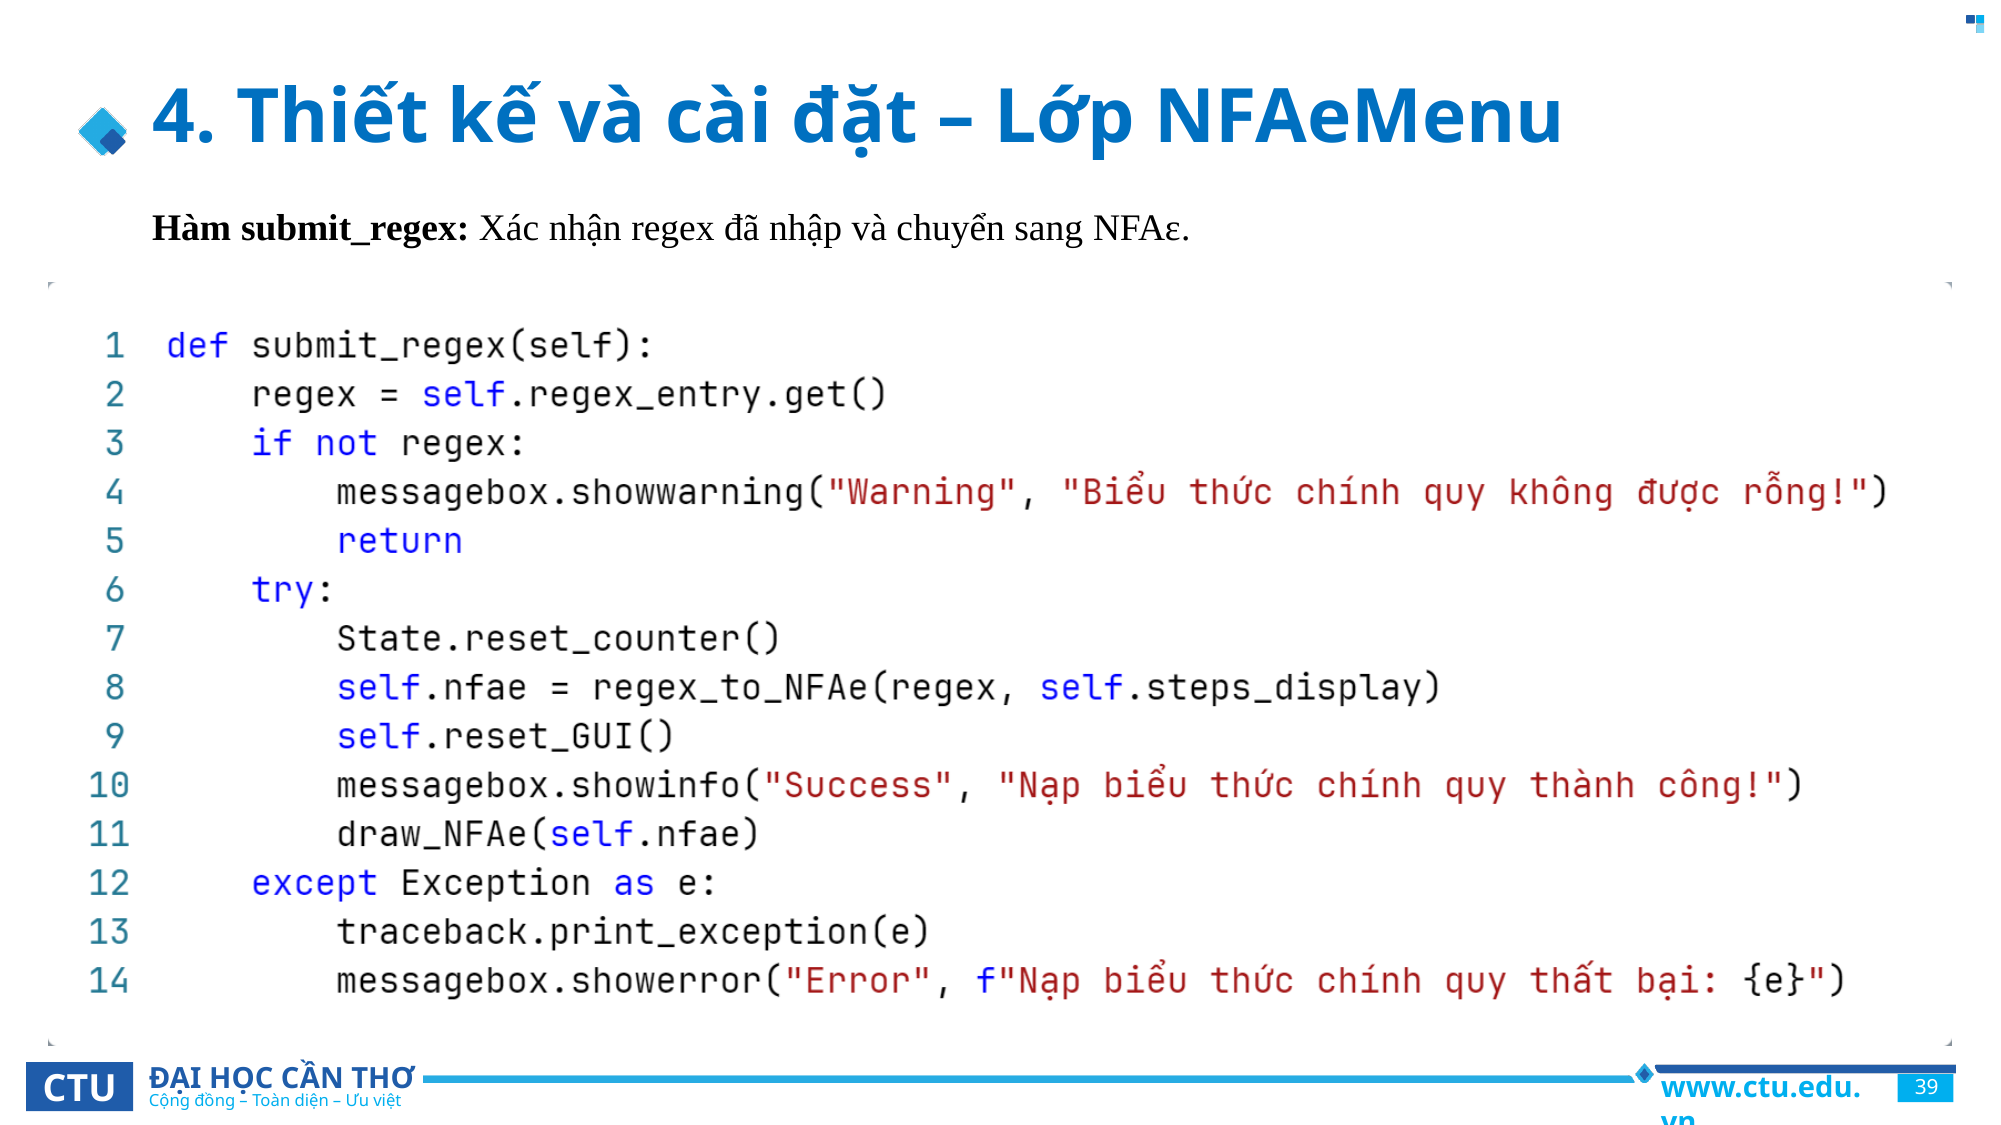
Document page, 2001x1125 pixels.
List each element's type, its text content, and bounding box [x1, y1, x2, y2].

picture [252, 1094, 261, 1106]
picture [1966, 15, 1985, 33]
picture [78, 107, 127, 156]
title 4. Thiết kế và cài đặt – Lớp NFAeMenu [137, 66, 1863, 170]
picture [47, 282, 1953, 1047]
picture [423, 1063, 1956, 1083]
text_box Hàm submit_regex: Xác nhận regex đã nhập và chuyển sang NFAε. [137, 195, 1604, 256]
